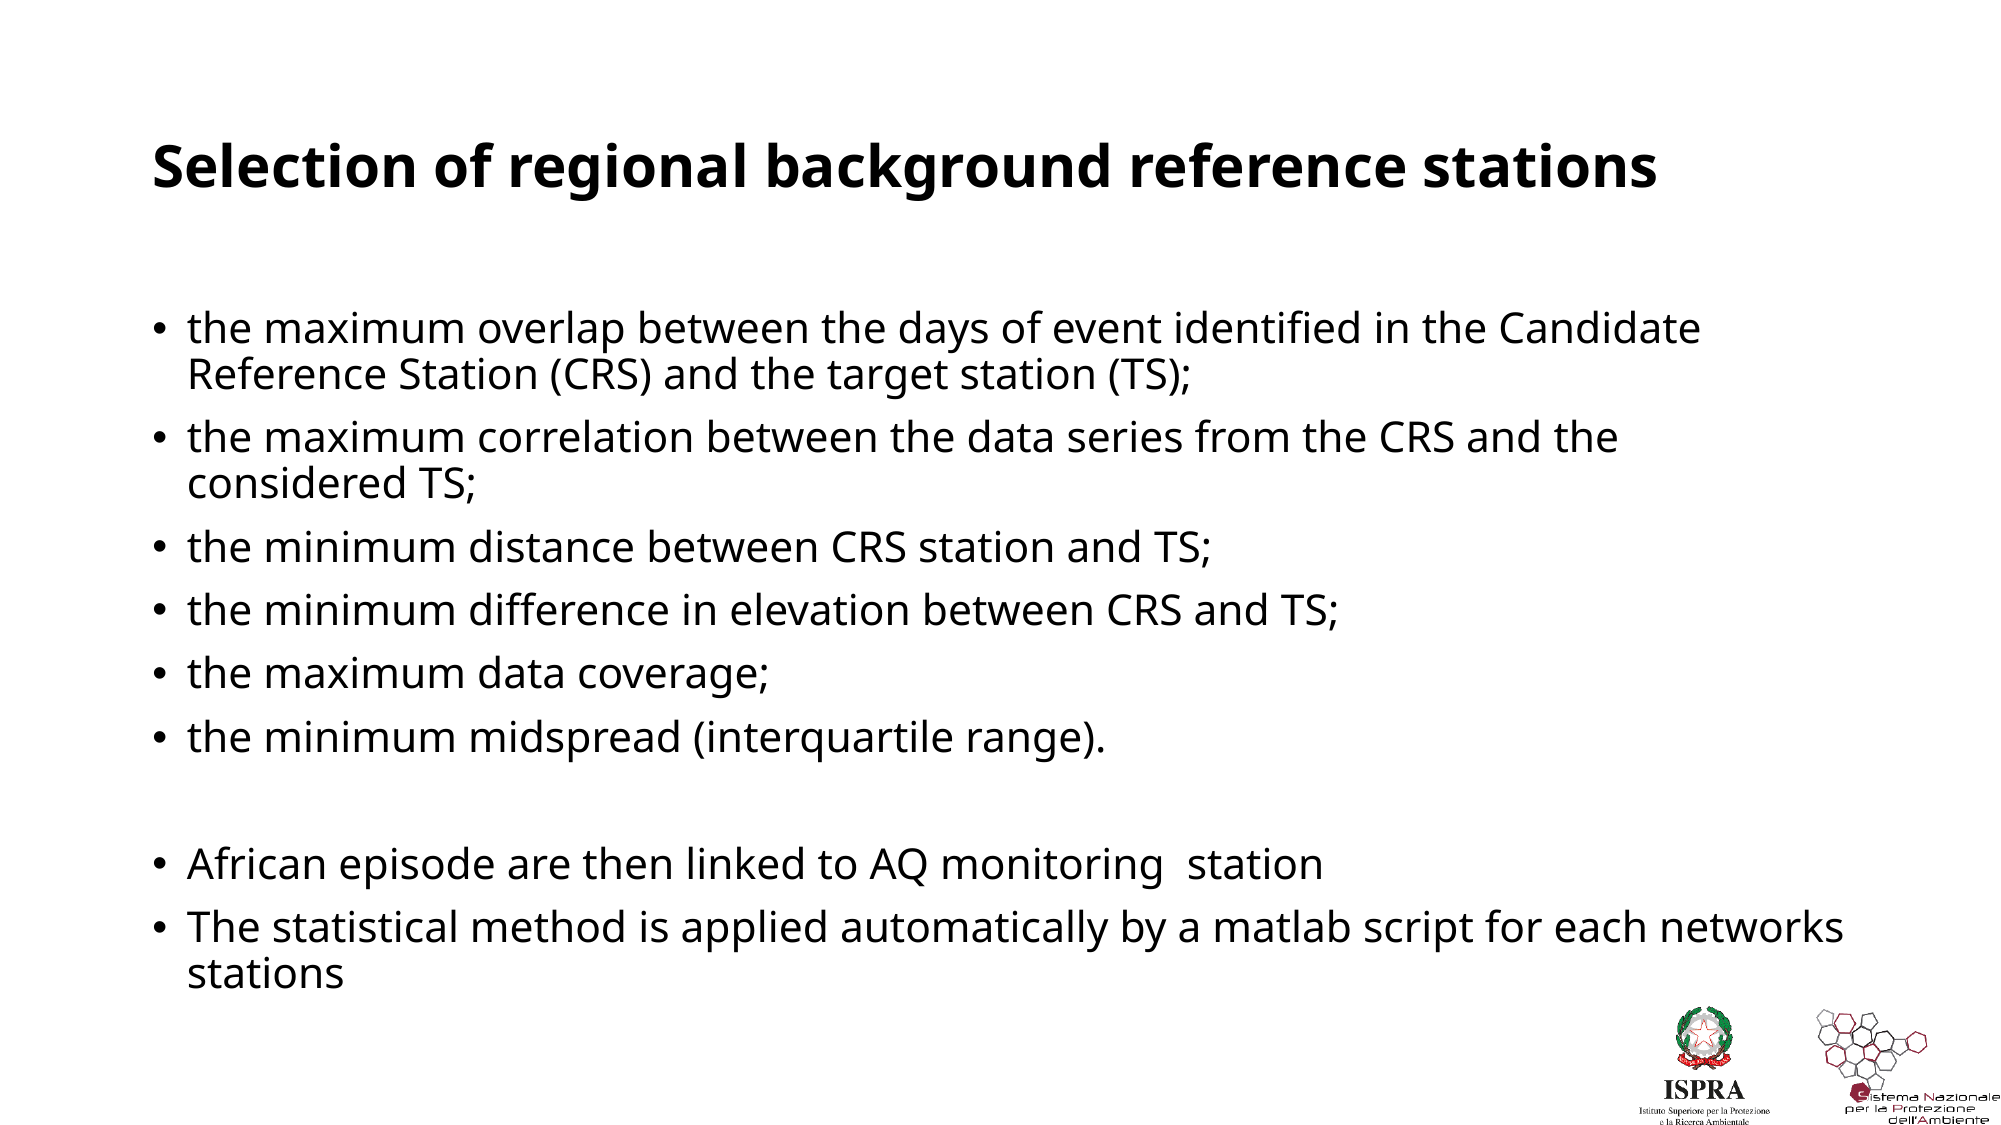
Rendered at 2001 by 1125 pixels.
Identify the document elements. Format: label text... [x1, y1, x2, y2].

list the maximum overlap between the days of event identified in the Candidate Reference Station (CRS) and the target station (TS); the maximum correlation between the data series from the CRS and the considered TS; the minimum distance between CRS station and TS; the minimum difference in elevation between CRS and TS; the maximum data coverage; the minimum midspread (interquartile range). African episode are then linked to AQ monitoring station The statistical method is applied automatically by a matlab script for each networks stations [137, 299, 1863, 1014]
picture [1639, 1006, 2000, 1125]
title Selection of regional background reference stations [137, 59, 1863, 278]
